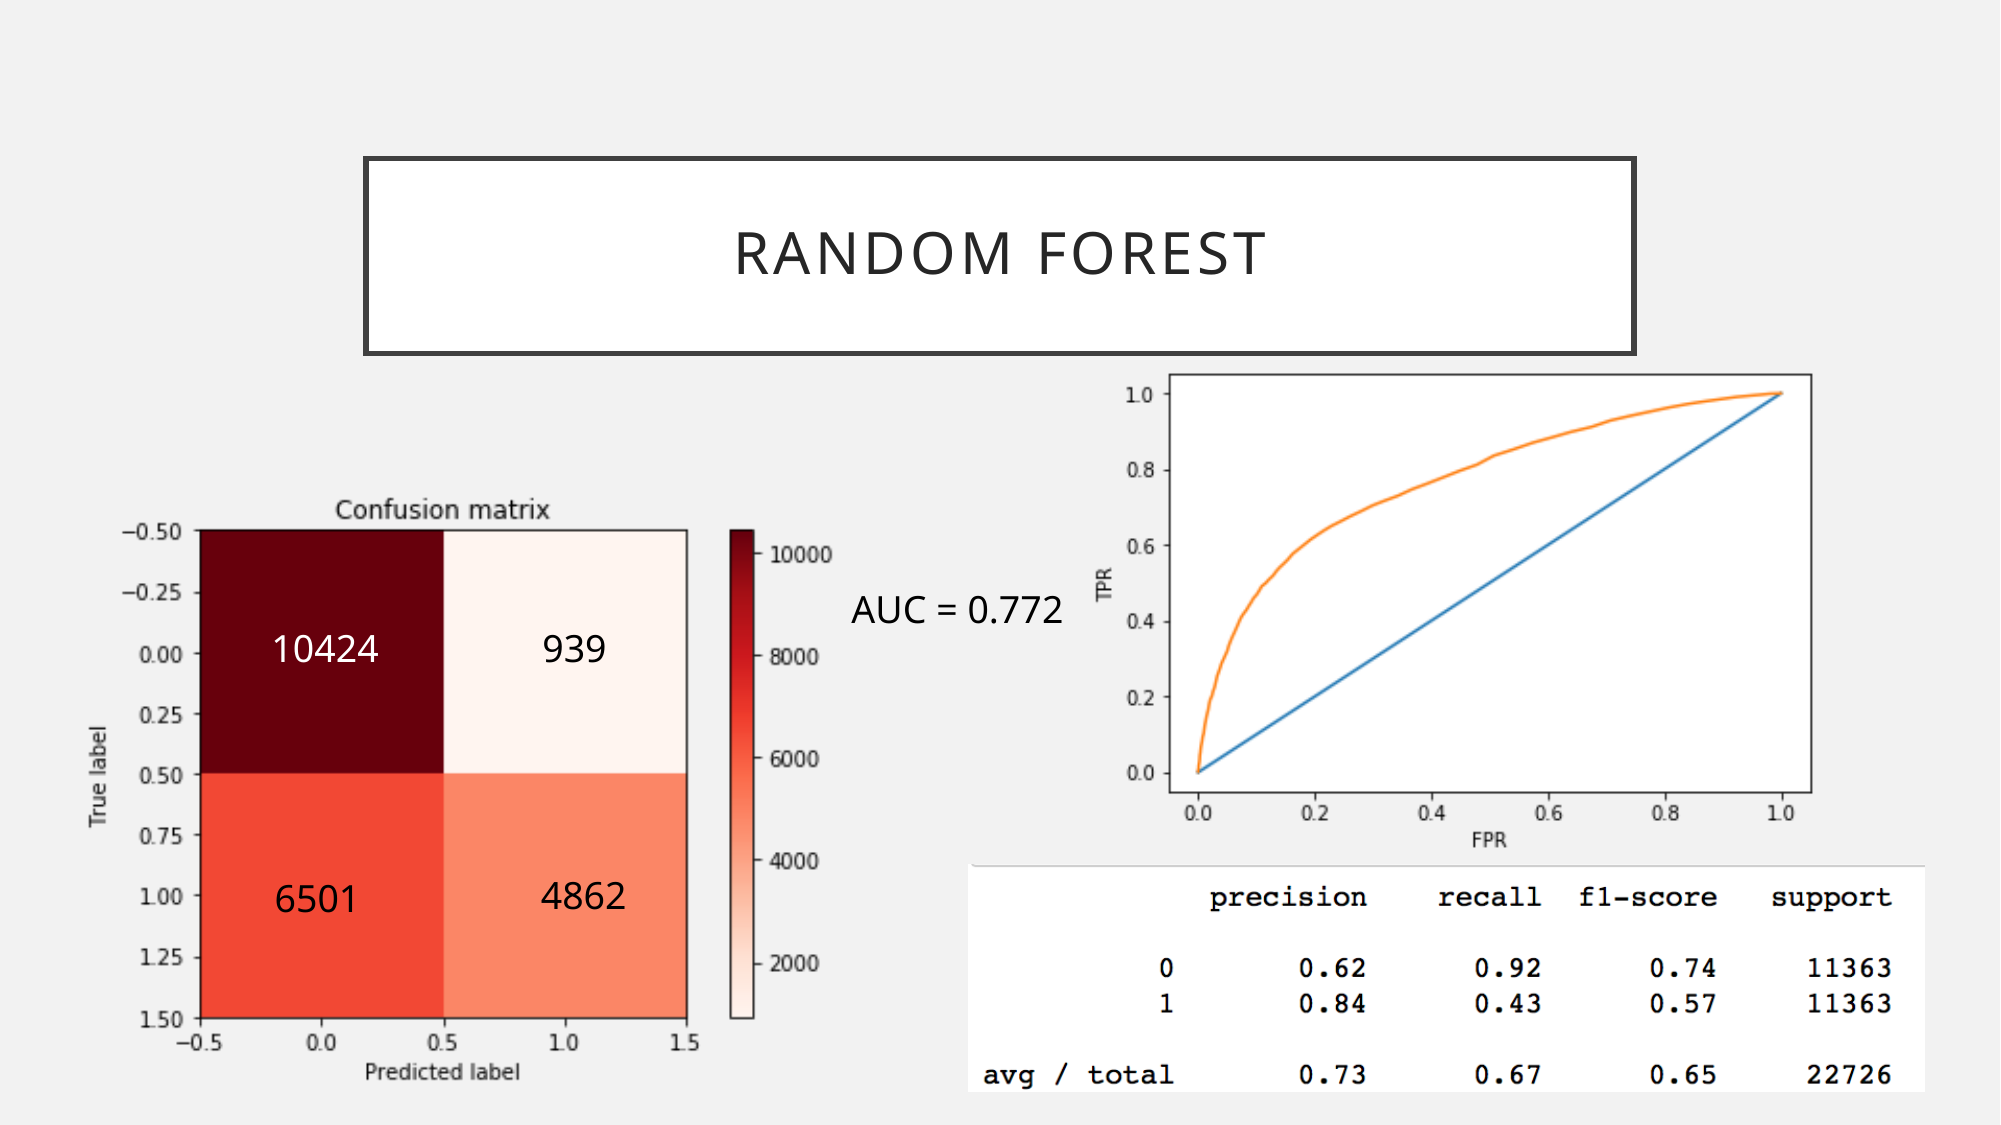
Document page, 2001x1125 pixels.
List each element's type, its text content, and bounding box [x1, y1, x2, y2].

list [1085, 355, 1830, 864]
title Random forest [363, 156, 1637, 356]
text_box AUC = 0.772 [847, 578, 1085, 639]
picture [968, 864, 1925, 1092]
picture [77, 484, 847, 1097]
